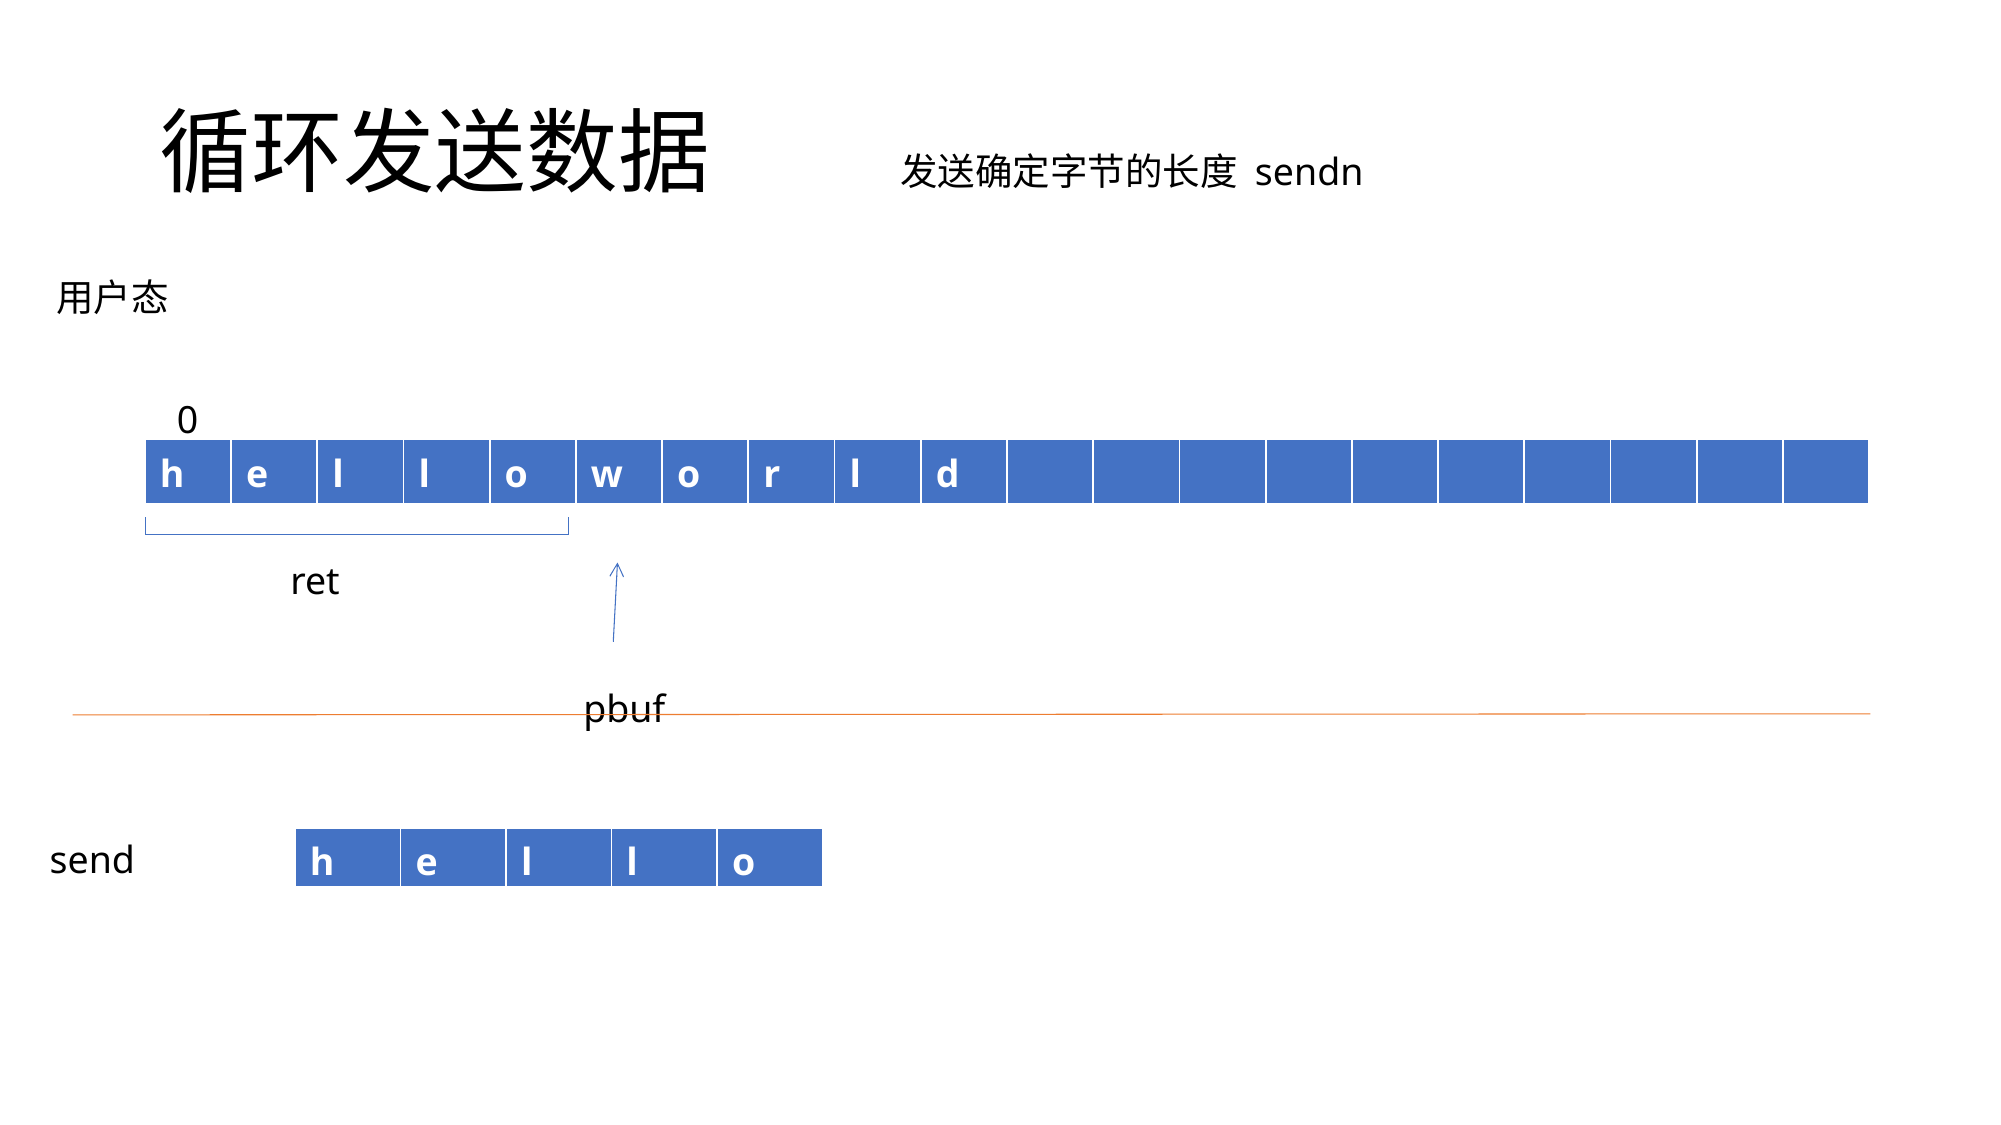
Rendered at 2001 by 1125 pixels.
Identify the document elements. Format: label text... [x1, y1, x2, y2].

table_header r [749, 440, 834, 503]
table_header h [296, 829, 400, 886]
table_header [1611, 440, 1696, 503]
table_header d [922, 440, 1006, 503]
table_header [1180, 440, 1265, 503]
table_header l [507, 829, 611, 886]
table_header [1784, 440, 1868, 503]
table_header e [232, 440, 316, 503]
text_box 用户态 [41, 266, 240, 327]
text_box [613, 562, 618, 642]
table_header [1353, 440, 1437, 503]
table_header o [663, 440, 747, 503]
text_box [145, 517, 569, 535]
table_header [1267, 440, 1351, 503]
table_header [1698, 440, 1782, 503]
text_box pbuf [568, 677, 681, 713]
table_header l [835, 440, 920, 503]
table_header o [491, 440, 575, 503]
text_box 发送确定字节的长度 sendn [885, 140, 1443, 201]
table_header [1094, 440, 1179, 503]
table_header l [318, 440, 403, 503]
table_header [1008, 440, 1092, 503]
title 循环发送数据 [144, 46, 1870, 264]
table_header e [401, 829, 505, 886]
table_header h [146, 440, 230, 503]
table_header o [718, 829, 822, 886]
table_header l [404, 440, 489, 503]
text_box pbuf [568, 716, 681, 738]
text_box 0 [162, 388, 214, 448]
table_header [1525, 440, 1610, 503]
text_box send [34, 828, 150, 888]
table_header l [612, 829, 716, 886]
table_header w [577, 440, 661, 503]
table_header [1439, 440, 1523, 503]
text_box ret [275, 549, 355, 610]
